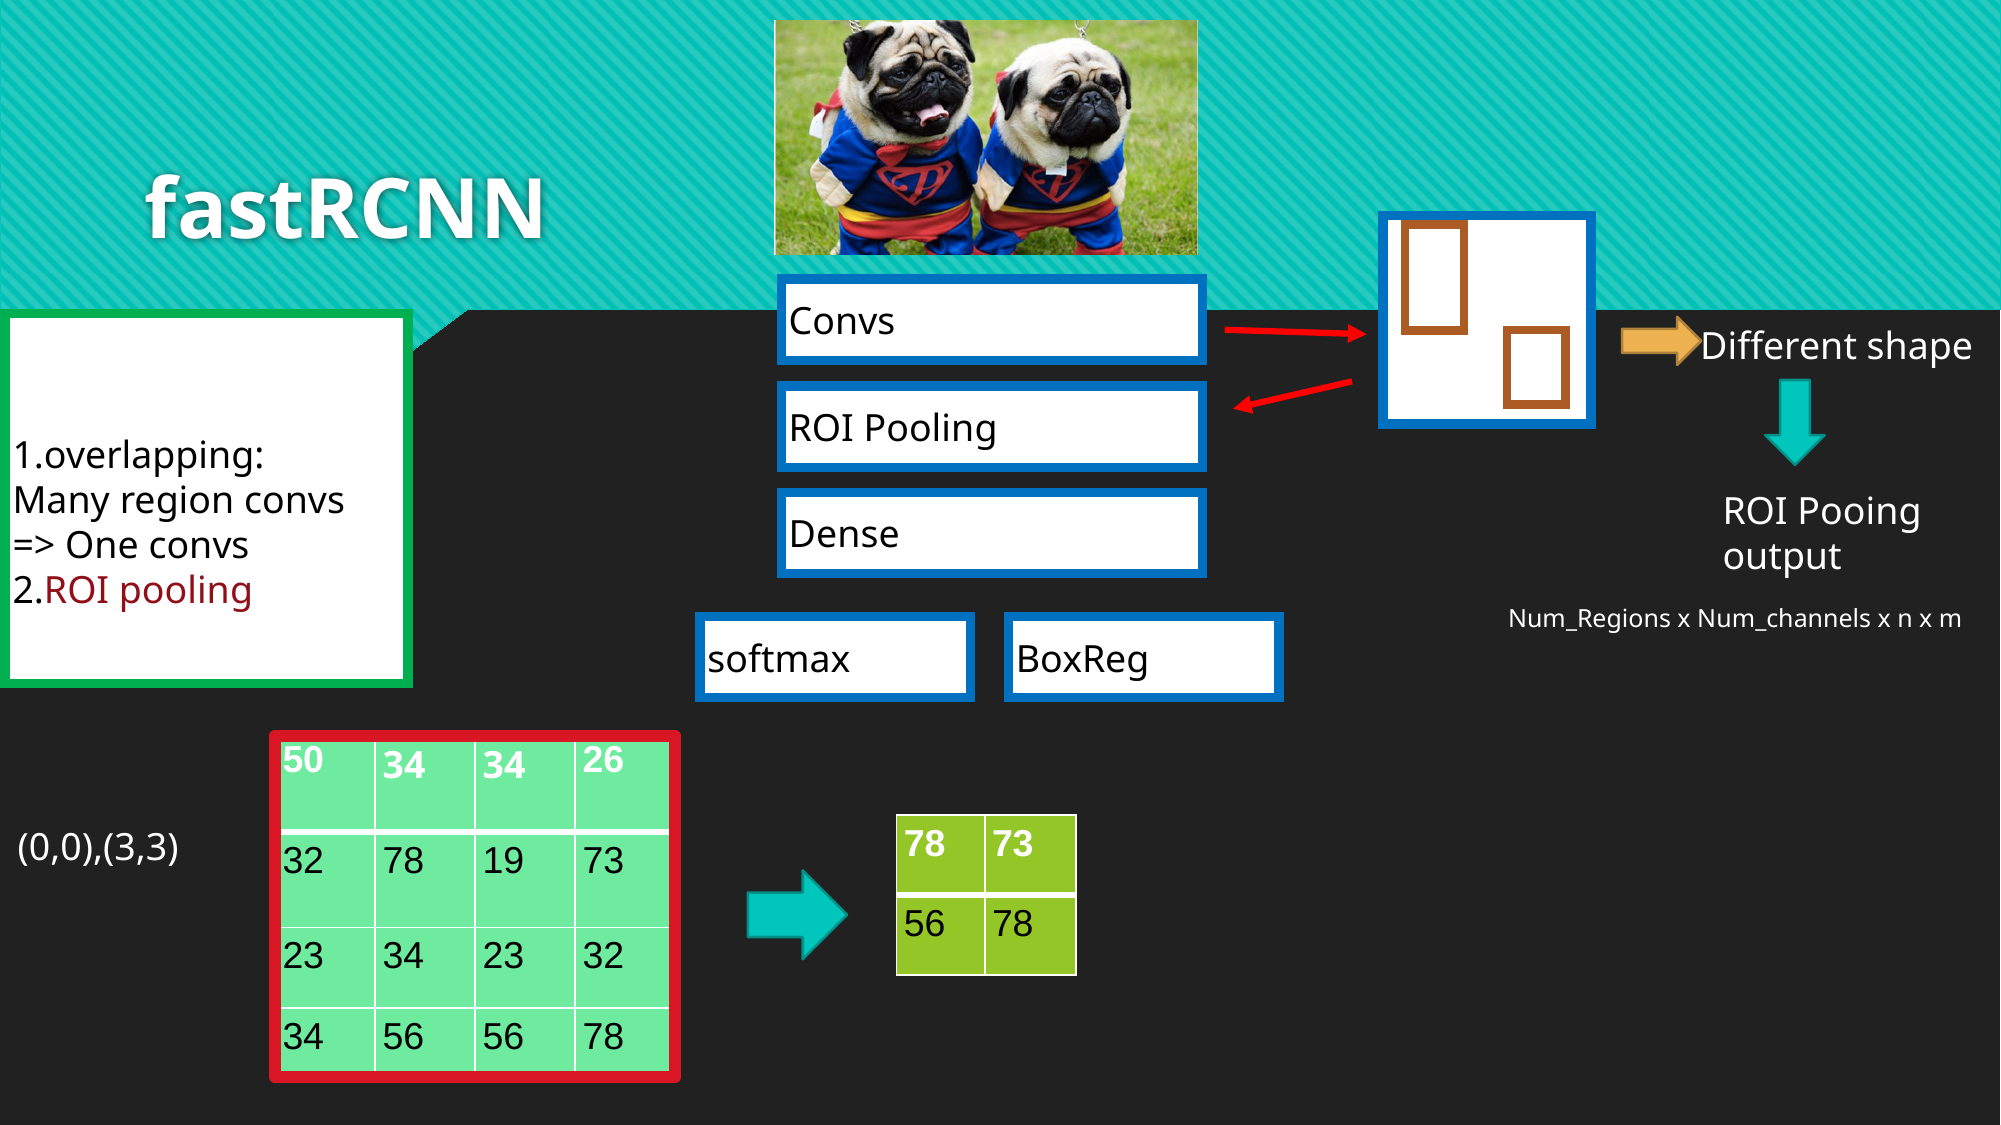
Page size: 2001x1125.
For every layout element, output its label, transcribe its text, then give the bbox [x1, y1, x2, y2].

table_header 34 [376, 732, 474, 736]
text_box [1232, 381, 1353, 413]
text_box [747, 870, 848, 960]
table_cell 56 [897, 898, 984, 974]
text_box [1405, 224, 1465, 331]
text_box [4, 313, 409, 684]
picture [1, 0, 2000, 350]
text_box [1008, 616, 1280, 699]
title fastRCNN [136, 44, 1863, 264]
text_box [780, 492, 1203, 574]
table_header 26 [576, 732, 674, 736]
table_header 78 [897, 816, 984, 892]
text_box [699, 616, 971, 699]
text_box ROI Pooing output [1714, 479, 1930, 585]
table_header 34 [476, 732, 574, 736]
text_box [780, 278, 1203, 361]
text_box (0,0),(3,3) [10, 815, 187, 875]
text_box [1224, 327, 1367, 340]
table_cell 78 [986, 898, 1075, 974]
text_box [1506, 329, 1566, 405]
text_box Different shape [1692, 314, 1982, 374]
table_header 73 [986, 816, 1075, 892]
text_box [275, 736, 676, 1077]
table_header 50 [276, 732, 374, 736]
text_box Num_Regions x Num_channels x n x m [1500, 595, 2000, 641]
text_box [1622, 316, 1692, 365]
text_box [780, 385, 1203, 468]
text_box [1382, 215, 1592, 424]
text_box [1765, 379, 1825, 465]
